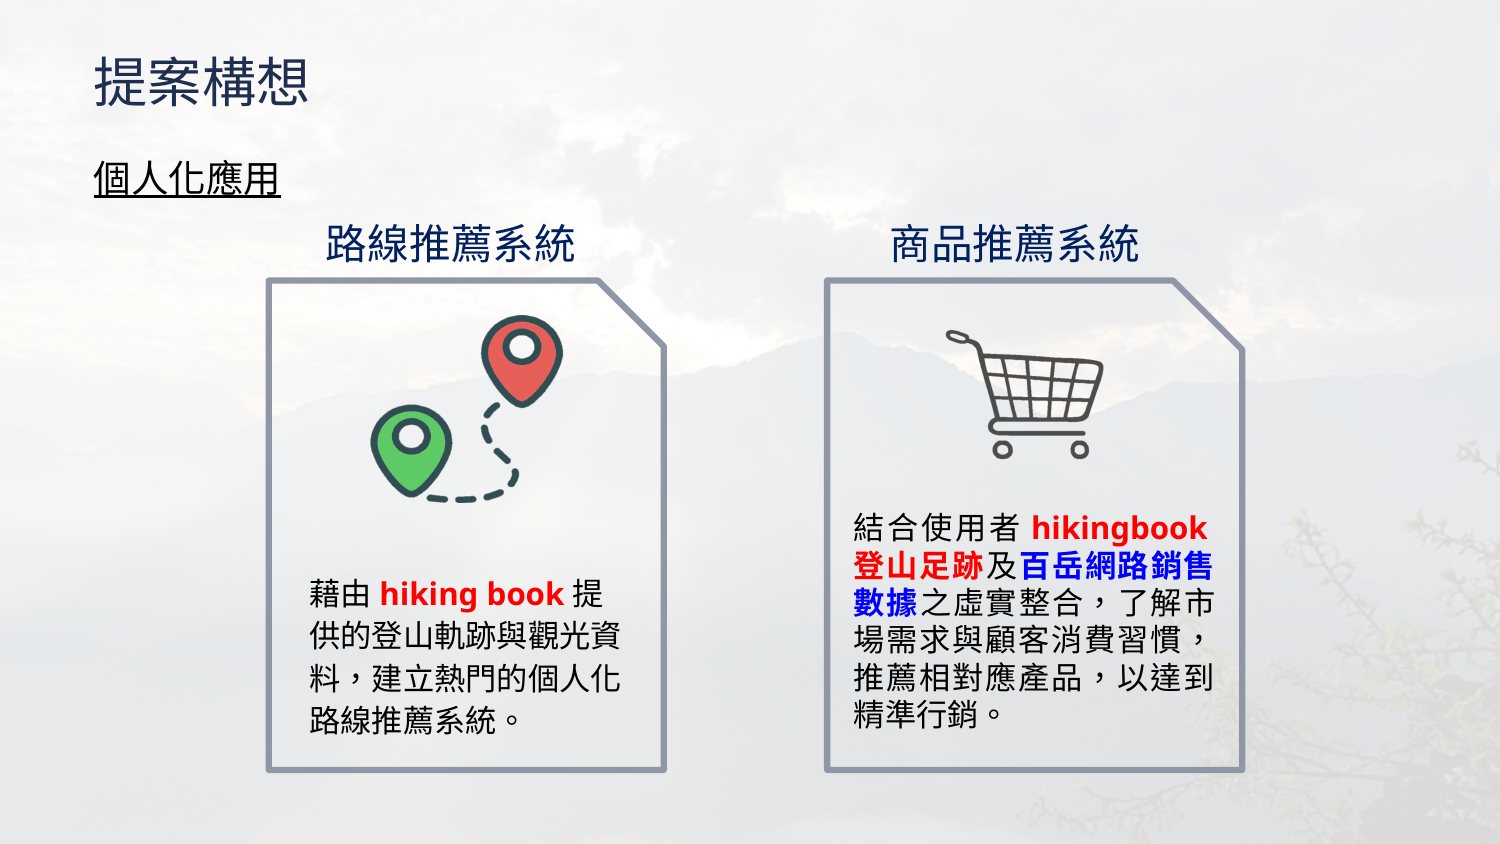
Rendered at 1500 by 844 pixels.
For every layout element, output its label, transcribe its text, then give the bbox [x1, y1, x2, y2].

text_box [268, 280, 664, 770]
text_box 藉由hiking book提供的登山軌跡與觀光資料，建立熱門的個人化路線推薦系統。 [298, 562, 635, 745]
title 提案構想 [82, 0, 1418, 120]
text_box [940, 312, 1109, 476]
text_box [827, 280, 1243, 770]
text_box 結合使用者hikingbook登山足跡及百岳網路銷售數據之虛實整合，了解市場需求與顧客消費習慣，推薦相對應產品，以達到精準行銷。 [842, 502, 1227, 739]
picture [365, 314, 567, 504]
text_box 路線推薦系統 [314, 252, 594, 273]
text_box 個人化應用 [82, 149, 833, 252]
text_box 商品推薦系統 [878, 211, 1158, 273]
